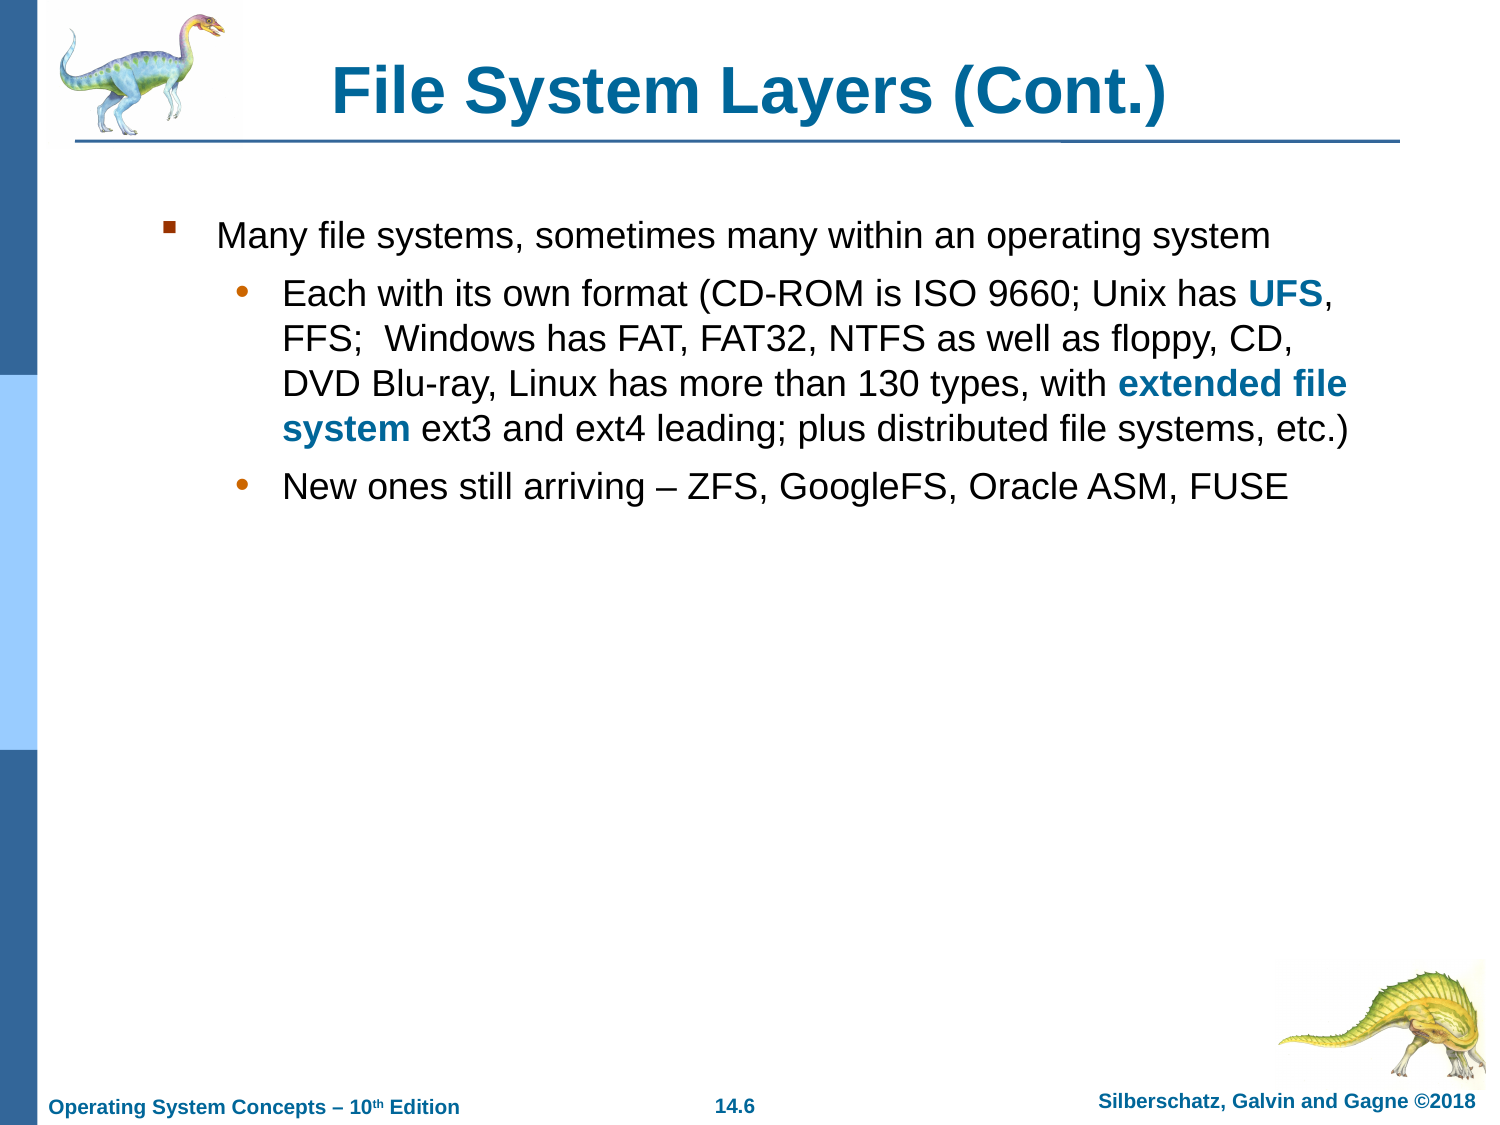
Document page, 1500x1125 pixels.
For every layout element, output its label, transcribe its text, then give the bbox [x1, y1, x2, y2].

title File System Layers (Cont.) [75, 39, 1425, 135]
picture [1275, 959, 1486, 1090]
picture [46, 0, 243, 149]
list Many file systems, sometimes many within an operating system Each with its own format (CD-ROM is ISO 9660; Unix has UFS, FFS; Windows has FAT, FAT32, NTFS as well as floppy, CD, DVD Blu-ray, Linux has more than 130 types, with extended file system ext3 and ext4 leading; plus distributed file systems, etc.) New ones still arriving – ZFS, GoogleFS, Oracle ASM, FUSE [145, 203, 1392, 1059]
